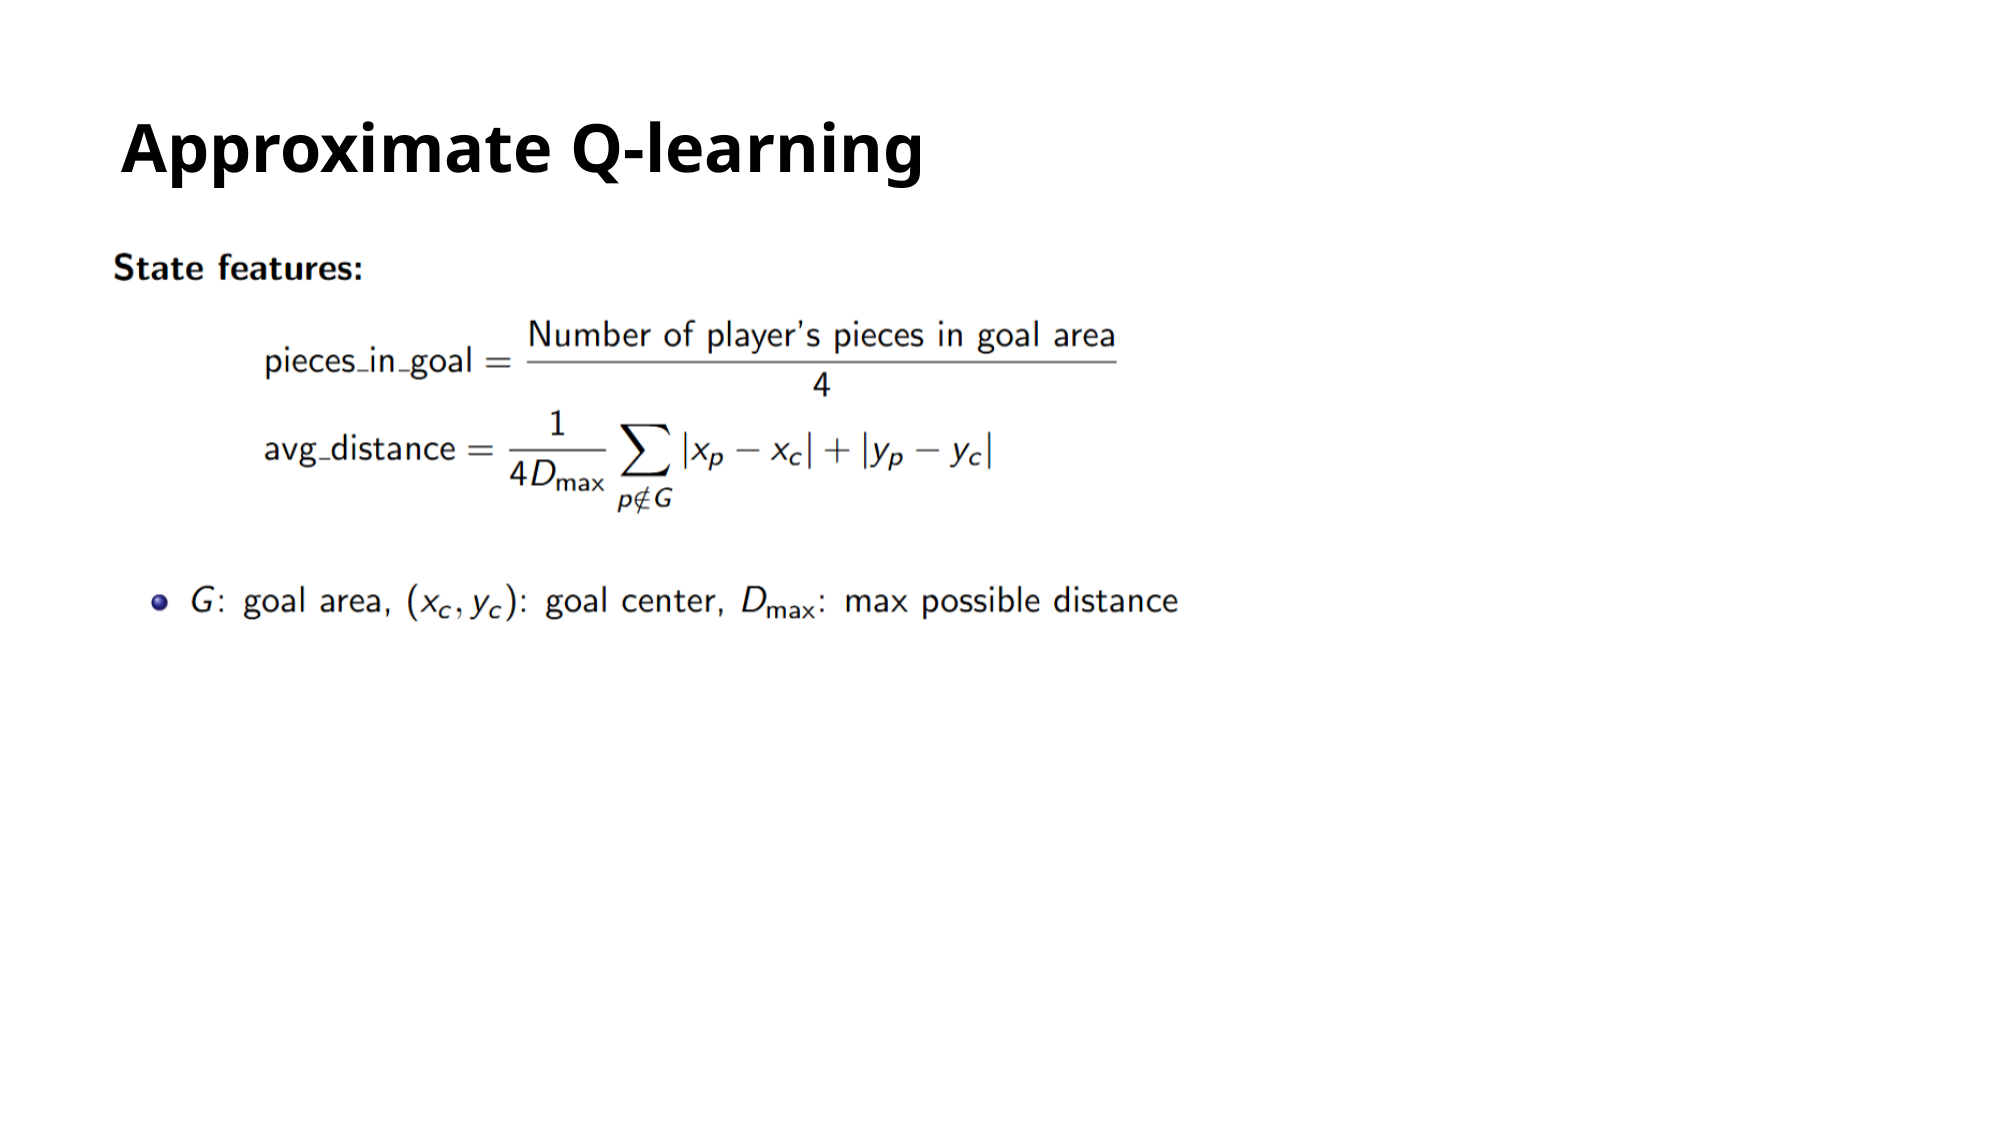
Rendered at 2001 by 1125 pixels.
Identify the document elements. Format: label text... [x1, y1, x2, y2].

title Approximate Q-learning [106, 42, 1832, 260]
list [93, 220, 1245, 634]
